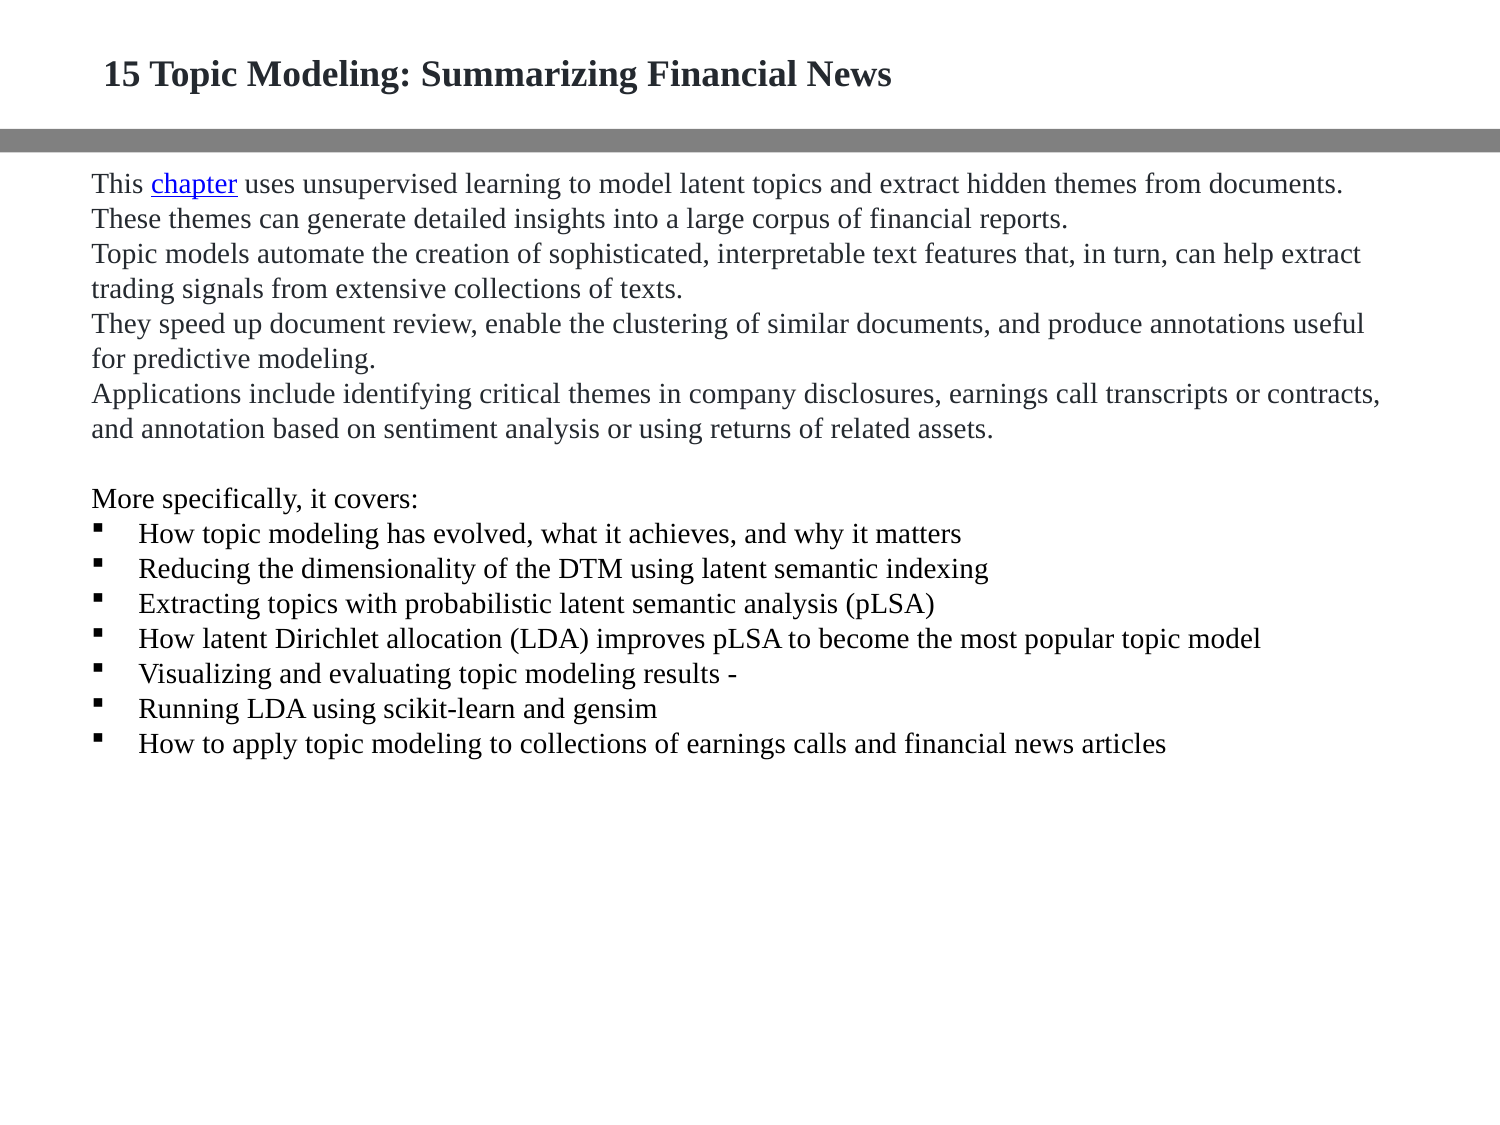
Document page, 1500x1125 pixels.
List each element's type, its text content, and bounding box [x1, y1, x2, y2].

text_box This chapter uses unsupervised learning to model latent topics and extract hidden themes from documents. These themes can generate detailed insights into a large corpus of financial reports. Topic models automate the creation of sophisticated, interpretable text features that, in turn, can help extract trading signals from extensive collections of texts. They speed up document review, enable the clustering of similar documents, and produce annotations useful for predictive modeling. Applications include identifying critical themes in company disclosures, earnings call transcripts or contracts, and annotation based on sentiment analysis or using returns of related assets. More specifically, it covers: How topic modeling has evolved, what it achieves, and why it matters Reducing the dimensionality of the DTM using latent semantic indexing Extracting topics with probabilistic latent semantic analysis (pLSA) How latent Dirichlet allocation (LDA) improves pLSA to become the most popular topic model Visualizing and evaluating topic modeling results - Running LDA using scikit-learn and gensim How to apply topic modeling to collections of earnings calls and financial news articles [76, 157, 1400, 802]
text_box 15 Topic Modeling: Summarizing Financial News [88, 41, 1058, 102]
text_box [0, 128, 1500, 153]
text_box [22, 46, 1195, 129]
